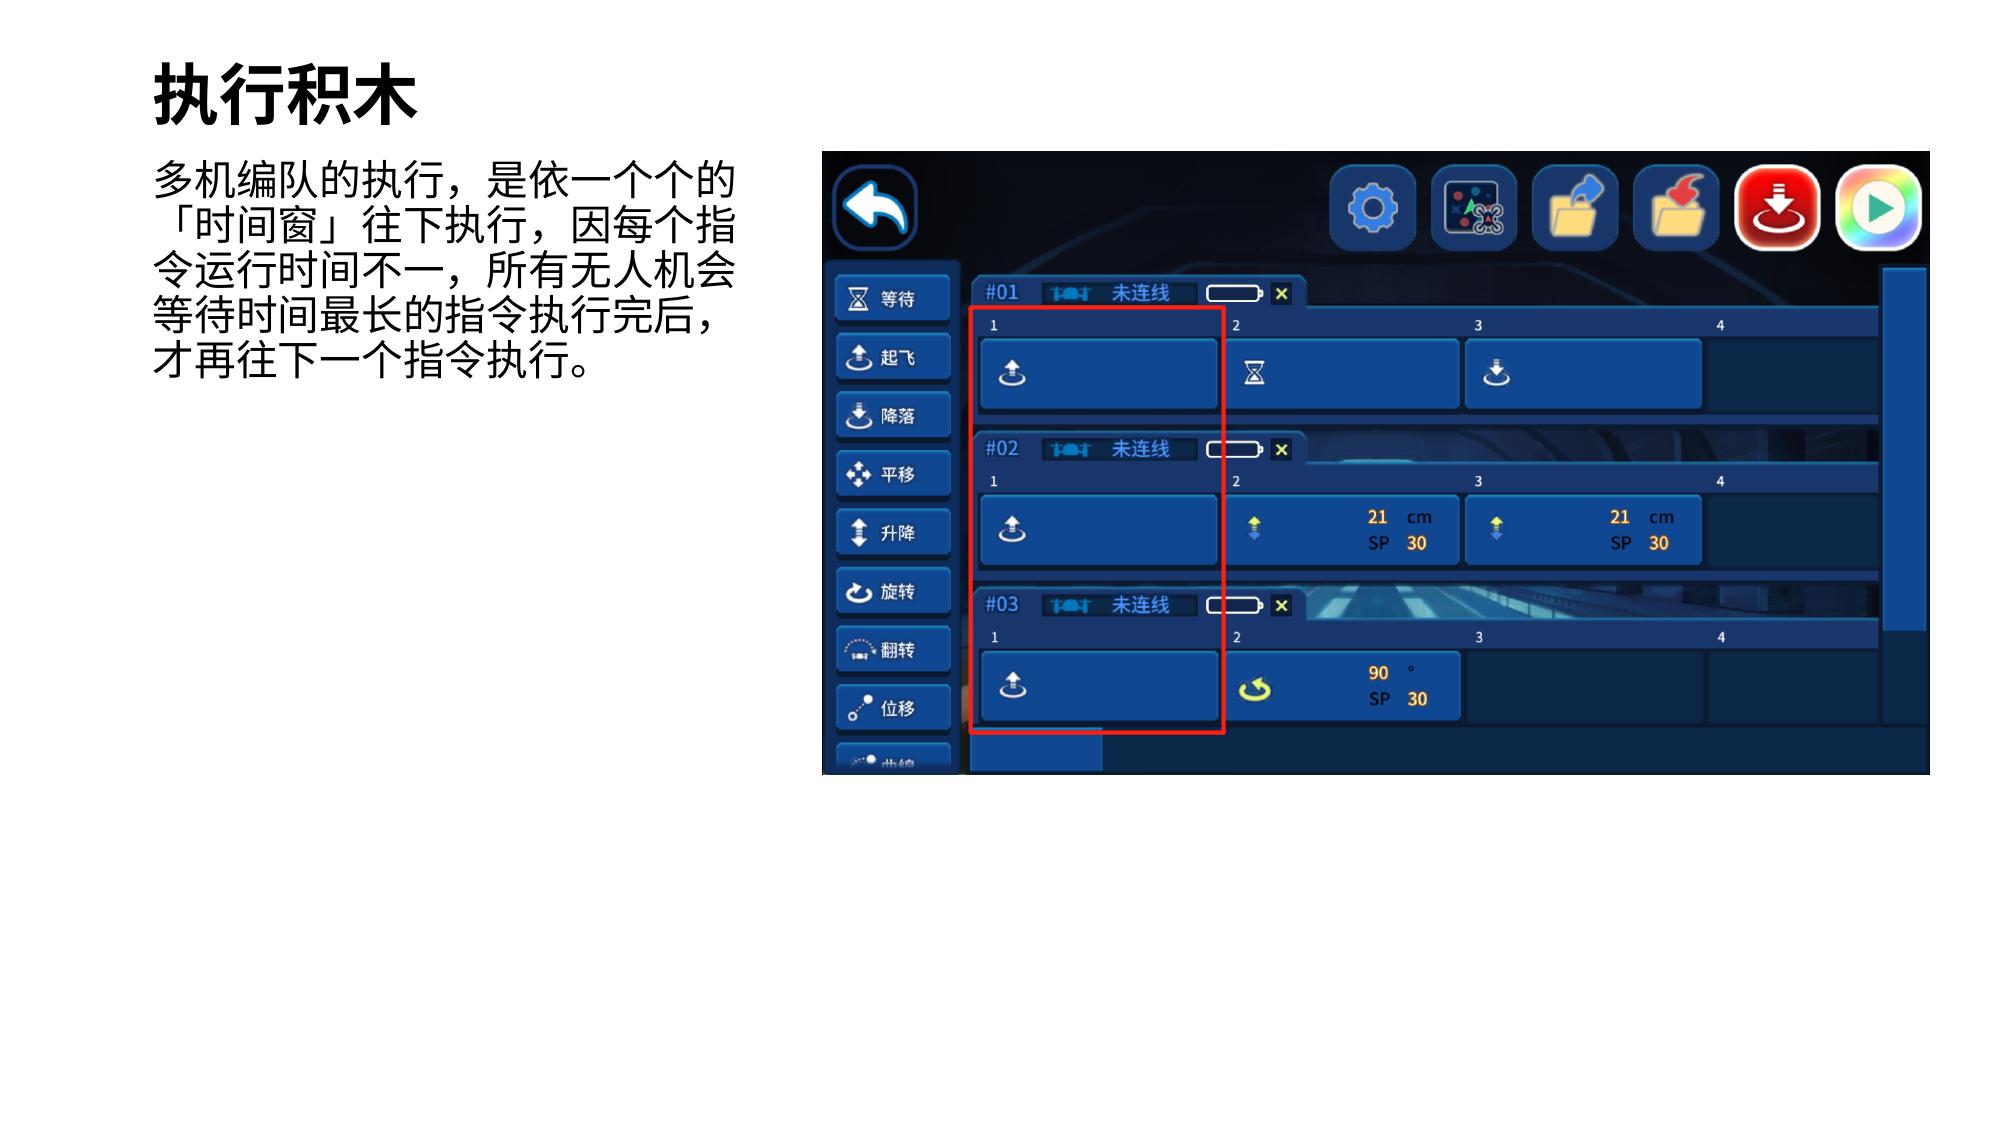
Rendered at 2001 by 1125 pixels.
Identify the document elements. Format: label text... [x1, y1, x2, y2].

title 执行积木 [137, 40, 783, 142]
list 多机编队的执行，是依一个个的「时间窗」往下执行，因每个指令运行时间不一，所有无人机会等待时间最长的指令执行完后，才再往下一个指令执行。 [137, 151, 783, 1074]
picture [822, 151, 1930, 775]
